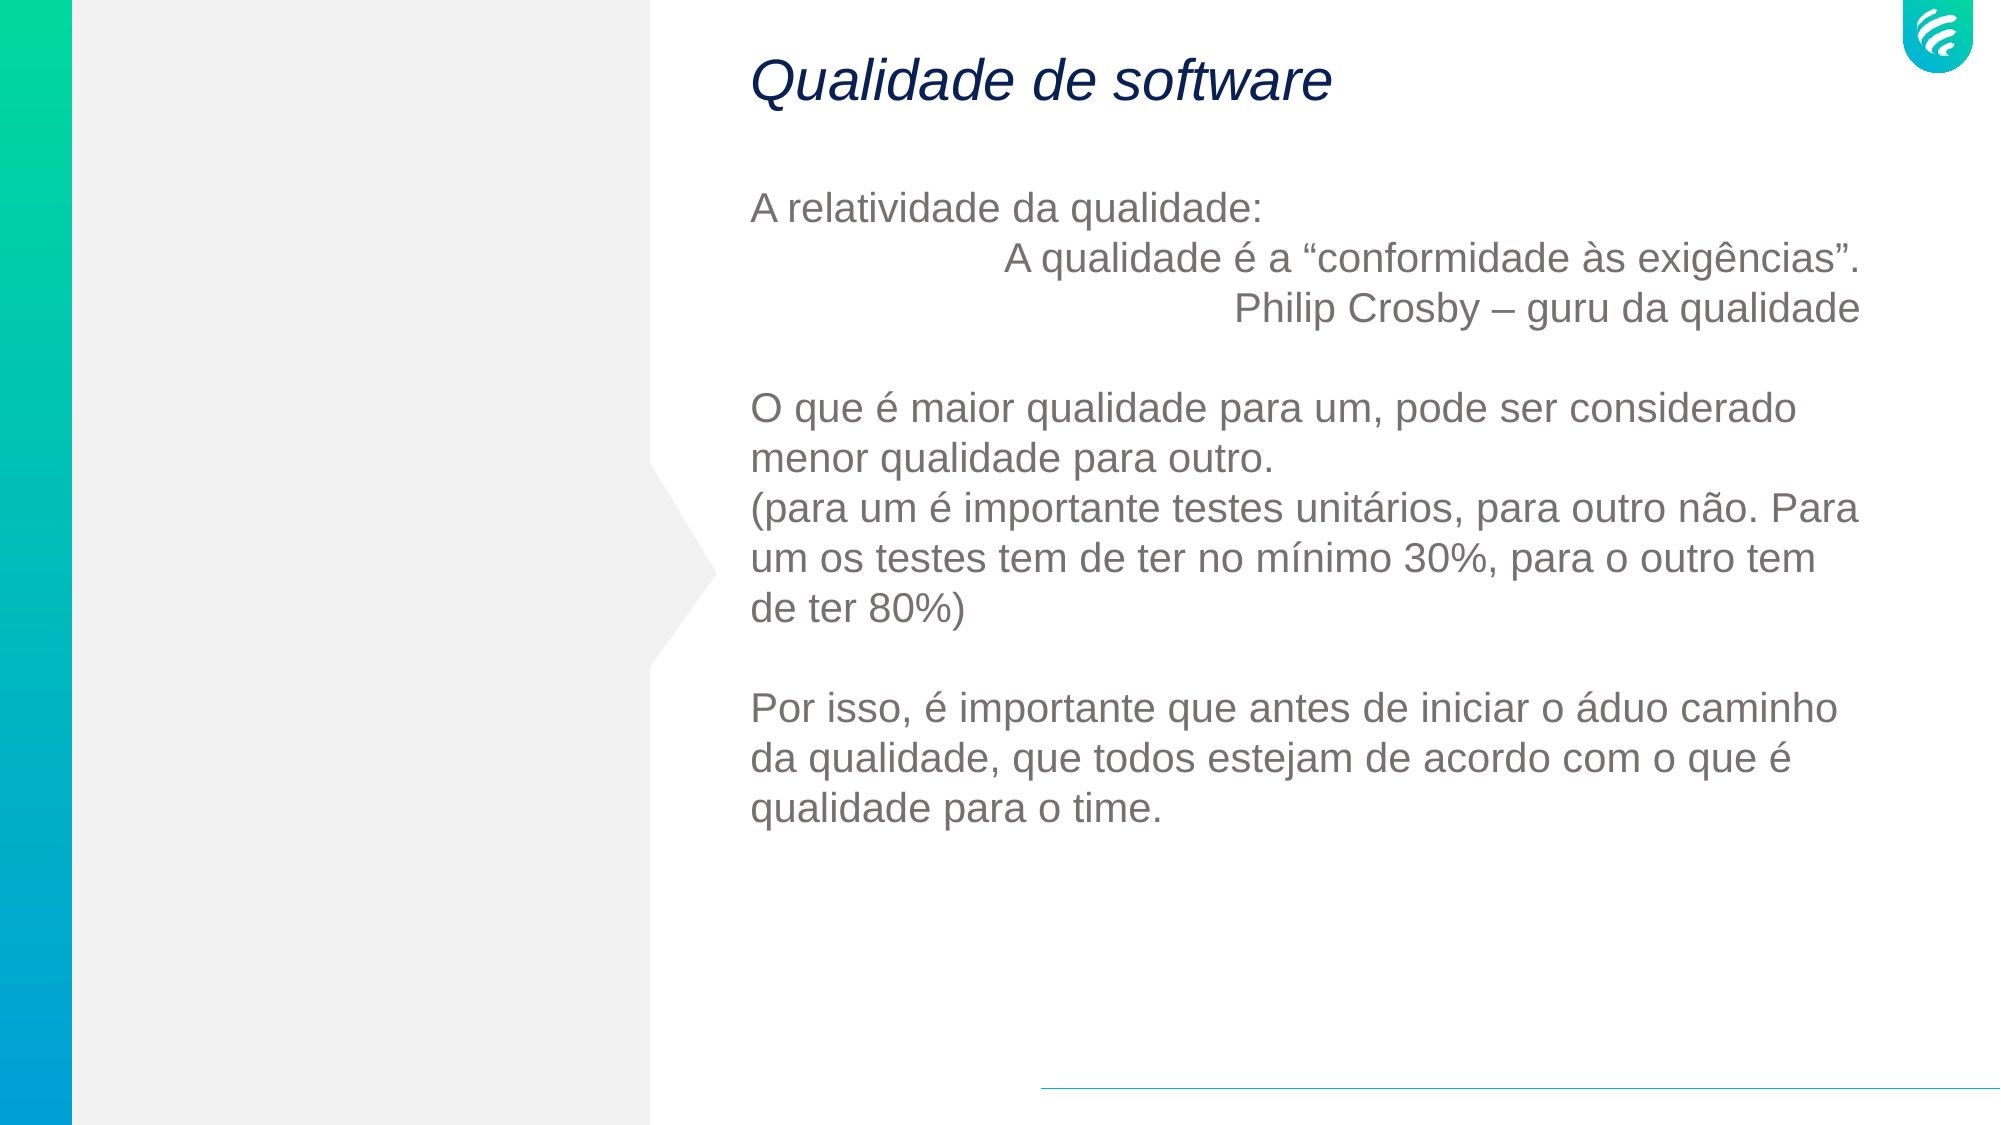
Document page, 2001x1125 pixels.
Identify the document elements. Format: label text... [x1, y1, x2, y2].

subtitle A relatividade da qualidade: A qualidade é a “conformidade às exigências”. Philip Crosby – guru da qualidade O que é maior qualidade para um, pode ser considerado menor qualidade para outro. (para um é importante testes unitários, para outro não. Para um os testes tem de ter no mínimo 30%, para o outro tem de ter 80%) Por isso, é importante que antes de iniciar o áduo caminho da qualidade, que todos estejam de acordo com o que é qualidade para o time. [735, 173, 1876, 1050]
title Qualidade de software [735, 43, 1876, 159]
picture [1917, 8, 1959, 56]
